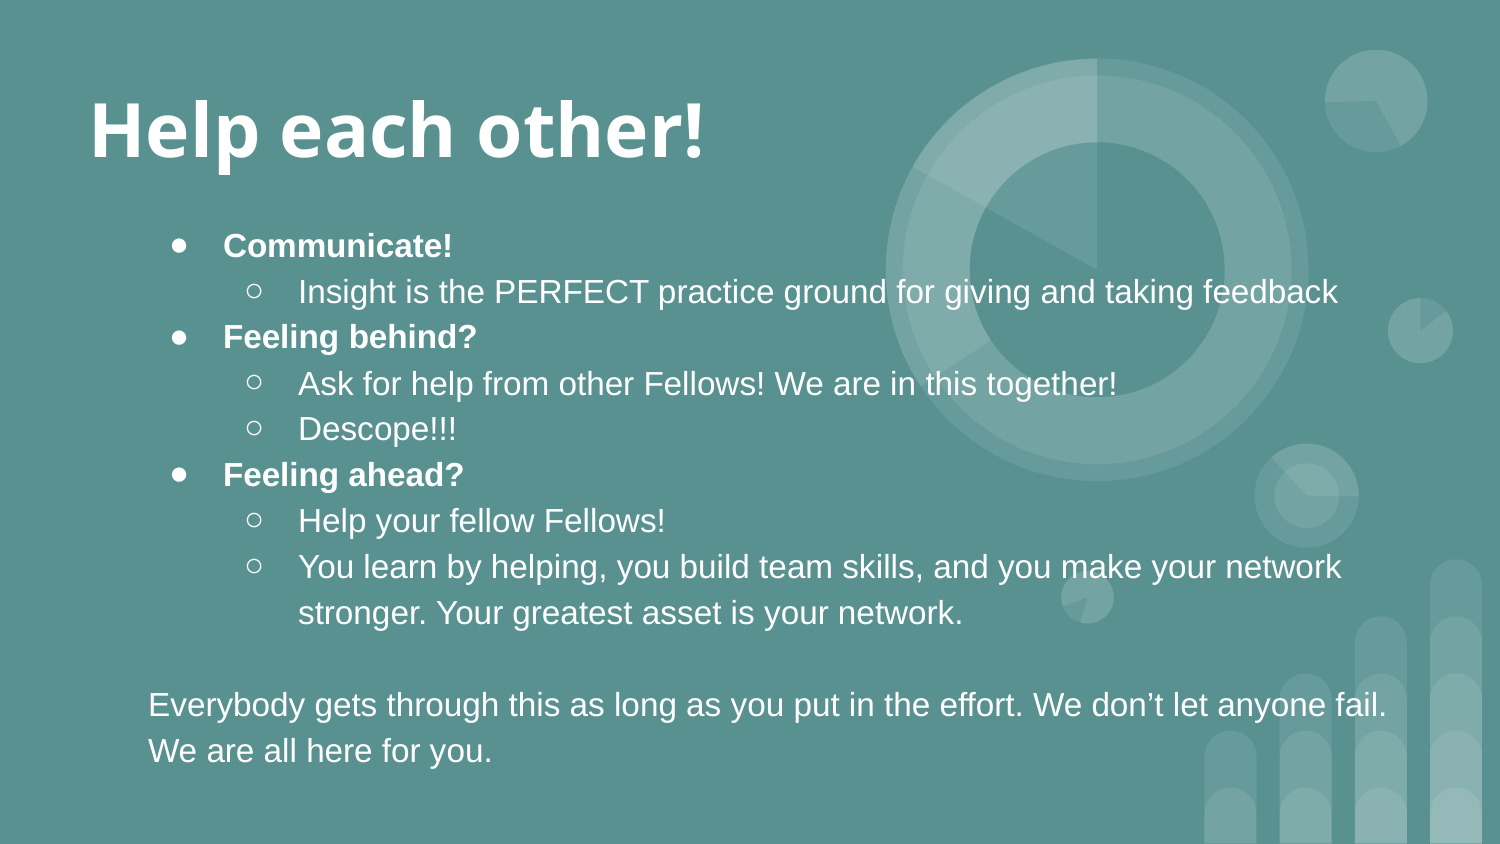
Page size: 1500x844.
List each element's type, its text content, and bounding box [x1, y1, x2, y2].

title Help each other! [73, 52, 772, 203]
subtitle Communicate! Insight is the PERFECT practice ground for giving and taking feedback Feeling behind? Ask for help from other Fellows! We are in this together! Descope!!! Feeling ahead? Help your fellow Fellows! You learn by helping, you build team skills, and you make your network stronger. Your greatest asset is your network. Everybody gets through this as long as you put in the effort. We don’t let anyone fail. We are all here for you. [133, 202, 1425, 723]
